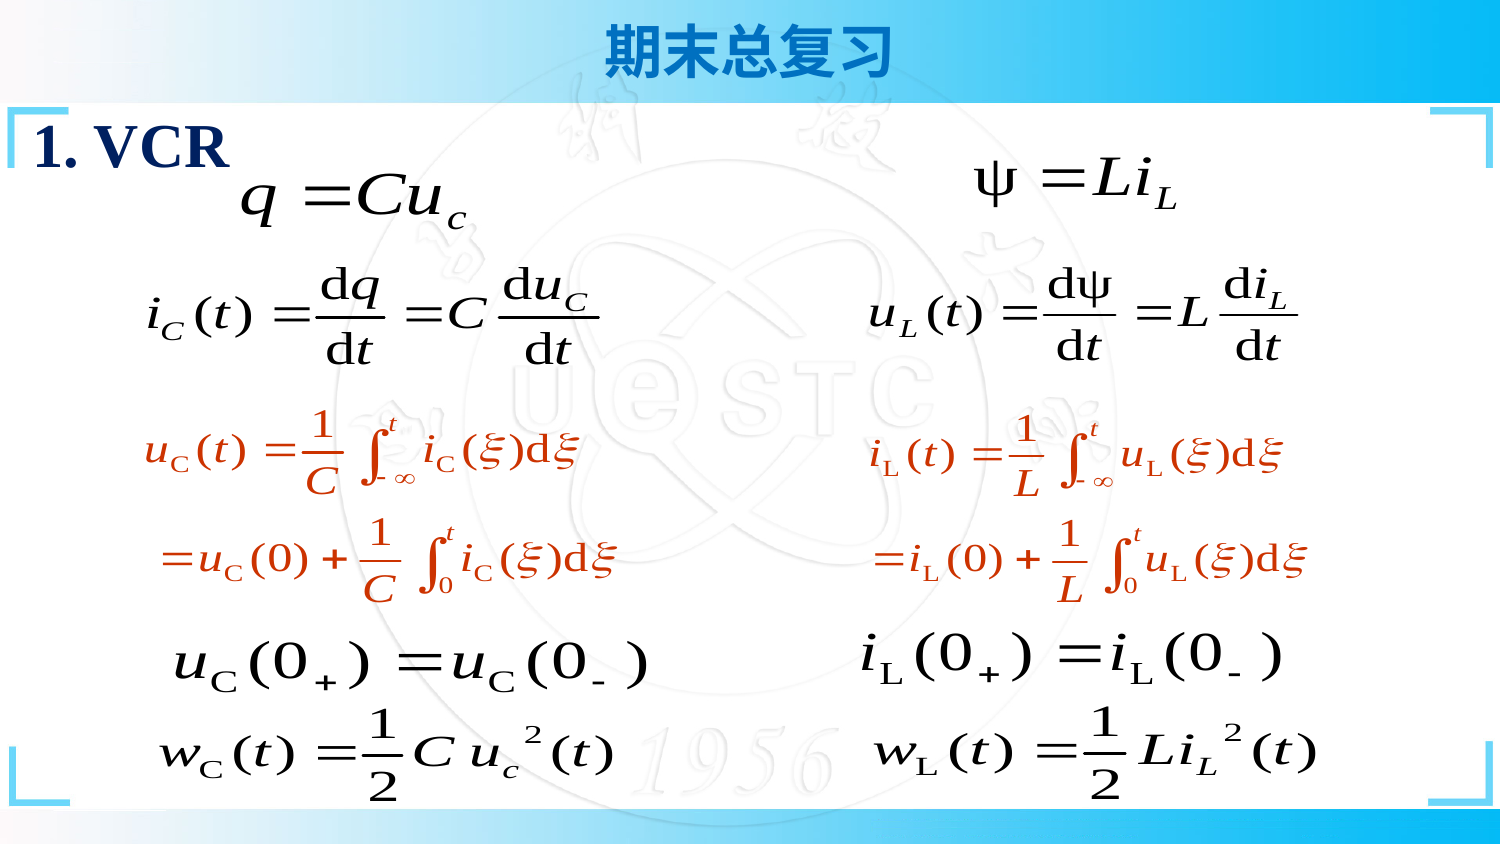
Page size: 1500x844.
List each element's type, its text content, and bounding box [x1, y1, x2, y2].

text_box 1. VCR [17, 98, 325, 188]
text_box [146, 693, 1329, 812]
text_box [137, 396, 1318, 612]
picture [0, 0, 1500, 844]
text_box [227, 152, 485, 245]
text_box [962, 138, 1191, 220]
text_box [137, 255, 1308, 375]
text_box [162, 615, 1298, 691]
